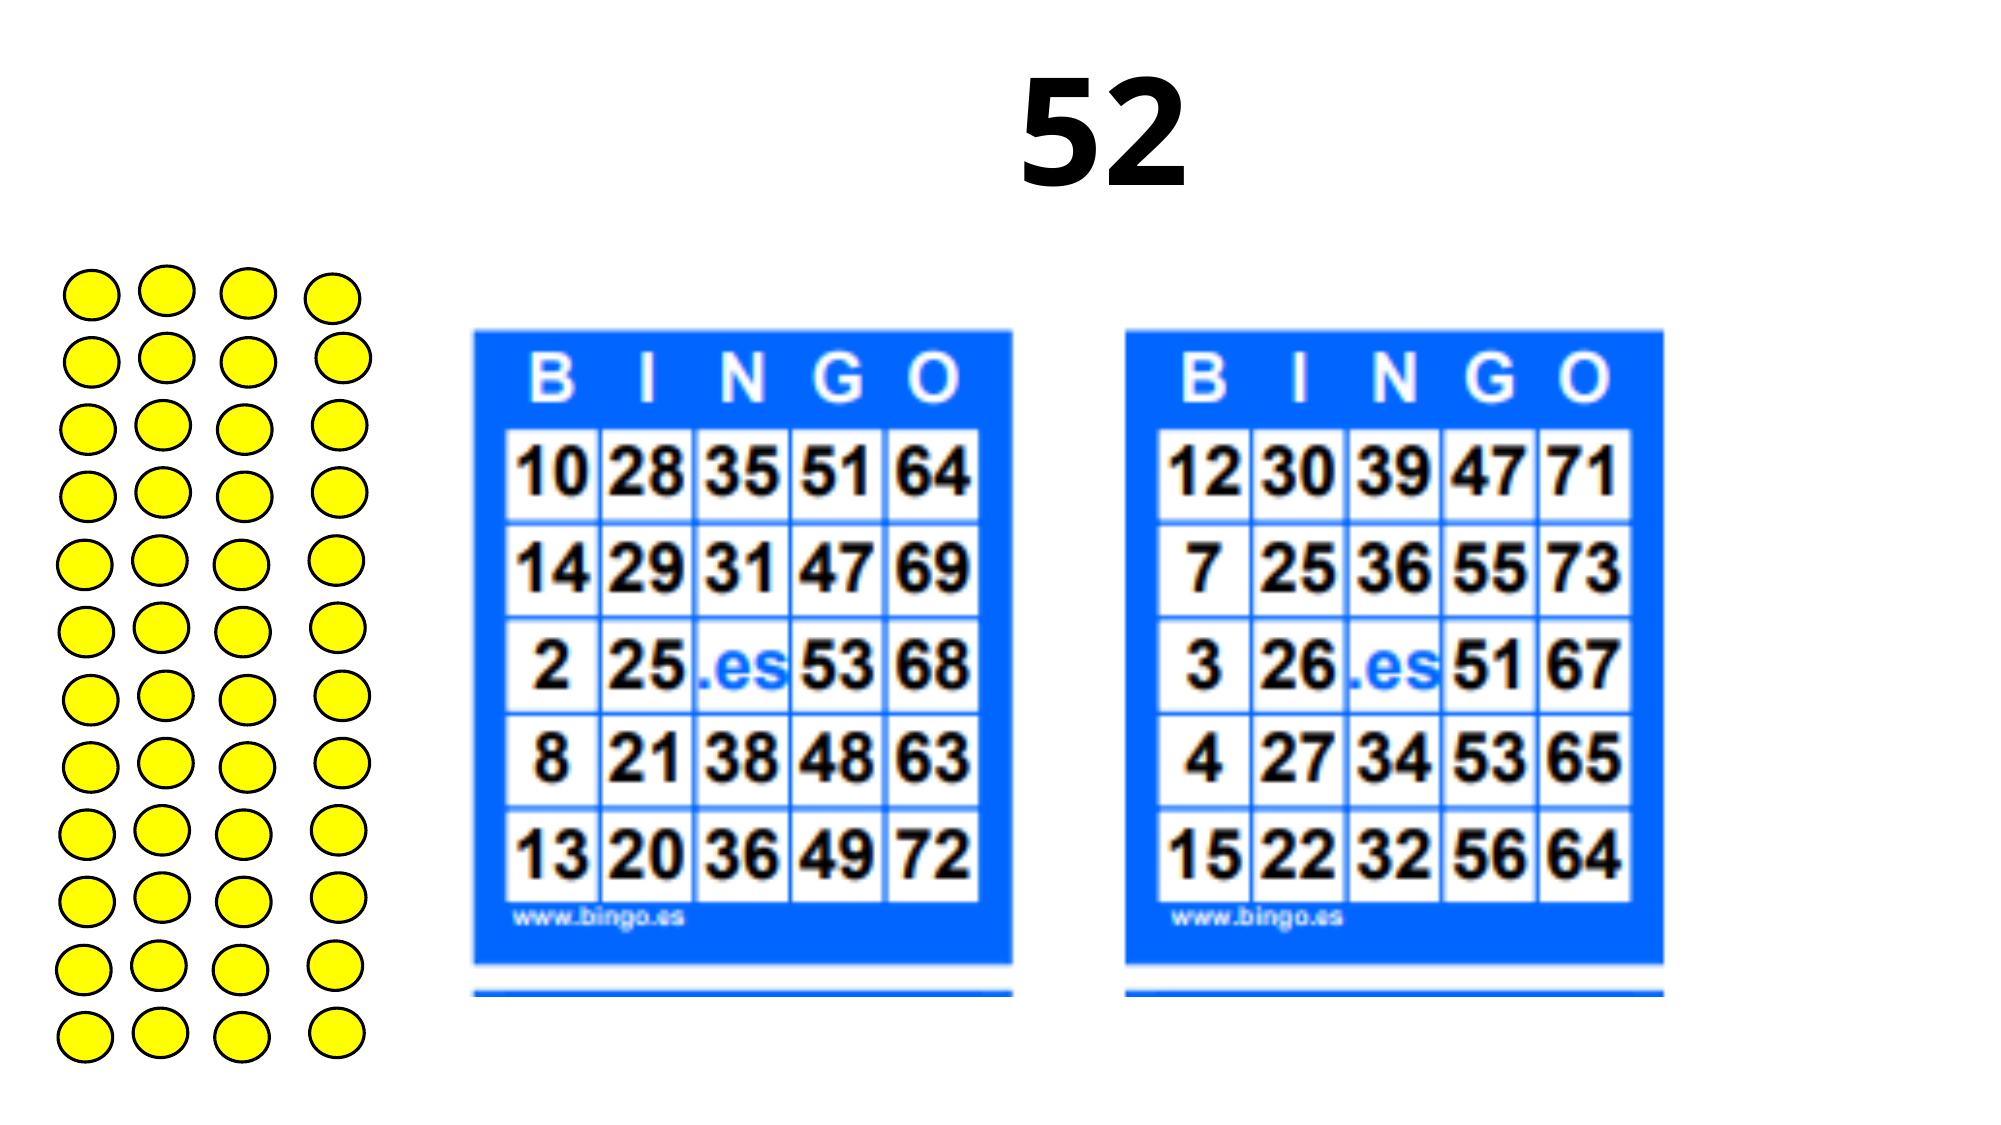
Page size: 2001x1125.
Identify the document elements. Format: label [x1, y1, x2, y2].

text_box [132, 1007, 189, 1059]
text_box [216, 471, 274, 523]
text_box [59, 471, 117, 523]
text_box [1002, 27, 1218, 223]
text_box [313, 670, 371, 722]
text_box [213, 539, 270, 591]
text_box [310, 804, 368, 857]
text_box [310, 871, 368, 924]
text_box [137, 737, 195, 789]
text_box [314, 332, 372, 384]
text_box [219, 674, 276, 726]
text_box [58, 606, 115, 658]
text_box [311, 399, 369, 452]
text_box [133, 804, 191, 857]
text_box [212, 944, 269, 996]
text_box [57, 1011, 114, 1064]
text_box [304, 272, 361, 325]
text_box [62, 741, 120, 794]
text_box [215, 876, 273, 928]
text_box [58, 876, 116, 928]
text_box [213, 1011, 271, 1064]
text_box [220, 267, 277, 320]
text_box [137, 670, 195, 722]
text_box [55, 944, 113, 996]
text_box [56, 539, 114, 591]
text_box [306, 939, 364, 992]
text_box [311, 466, 369, 519]
text_box [219, 741, 276, 794]
text_box [133, 871, 191, 924]
text_box [62, 674, 120, 726]
text_box [63, 269, 121, 321]
text_box [138, 265, 196, 317]
text_box [214, 606, 272, 658]
text_box [133, 601, 190, 654]
text_box [220, 336, 277, 389]
text_box [59, 403, 117, 456]
text_box [216, 403, 274, 456]
text_box [307, 534, 365, 587]
text_box [130, 939, 188, 992]
text_box [134, 399, 192, 452]
text_box [313, 737, 371, 789]
text_box [131, 534, 189, 587]
text_box [58, 808, 116, 861]
text_box [308, 1007, 366, 1059]
text_box [63, 336, 121, 389]
text_box [138, 332, 196, 384]
text_box [215, 808, 273, 861]
picture [440, 299, 1704, 997]
text_box [309, 601, 367, 654]
text_box [134, 466, 192, 519]
